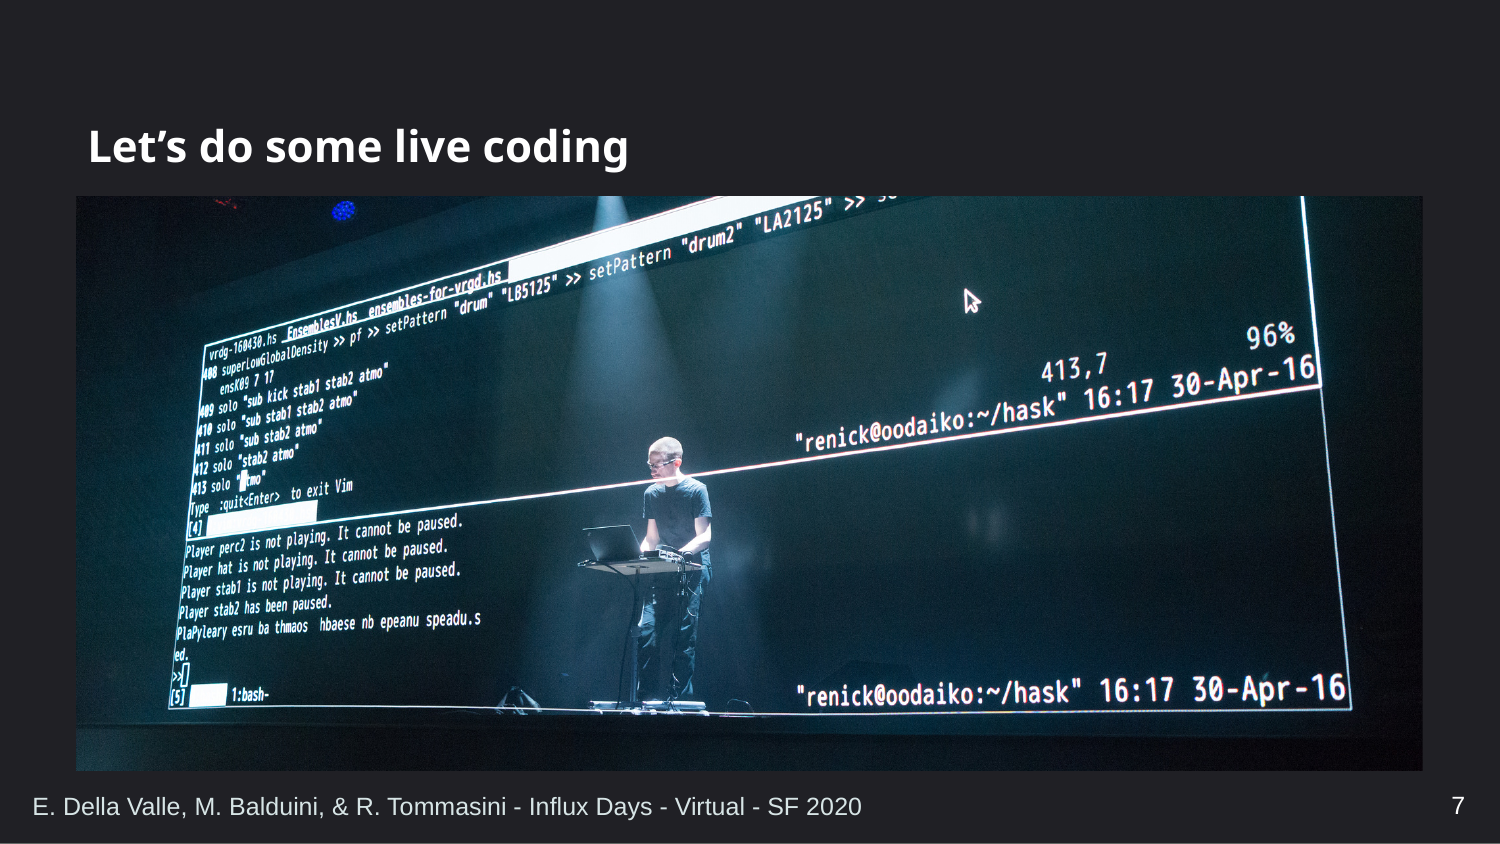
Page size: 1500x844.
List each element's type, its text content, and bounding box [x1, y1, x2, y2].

title Let’s do some live coding [76, 99, 1423, 195]
footer E. Della Valle, M. Balduini, & R. Tommasini - Influx Days - Virtual - SF 2020 [17, 783, 1135, 828]
slide_number 7 [1142, 782, 1481, 828]
picture [75, 195, 1423, 772]
